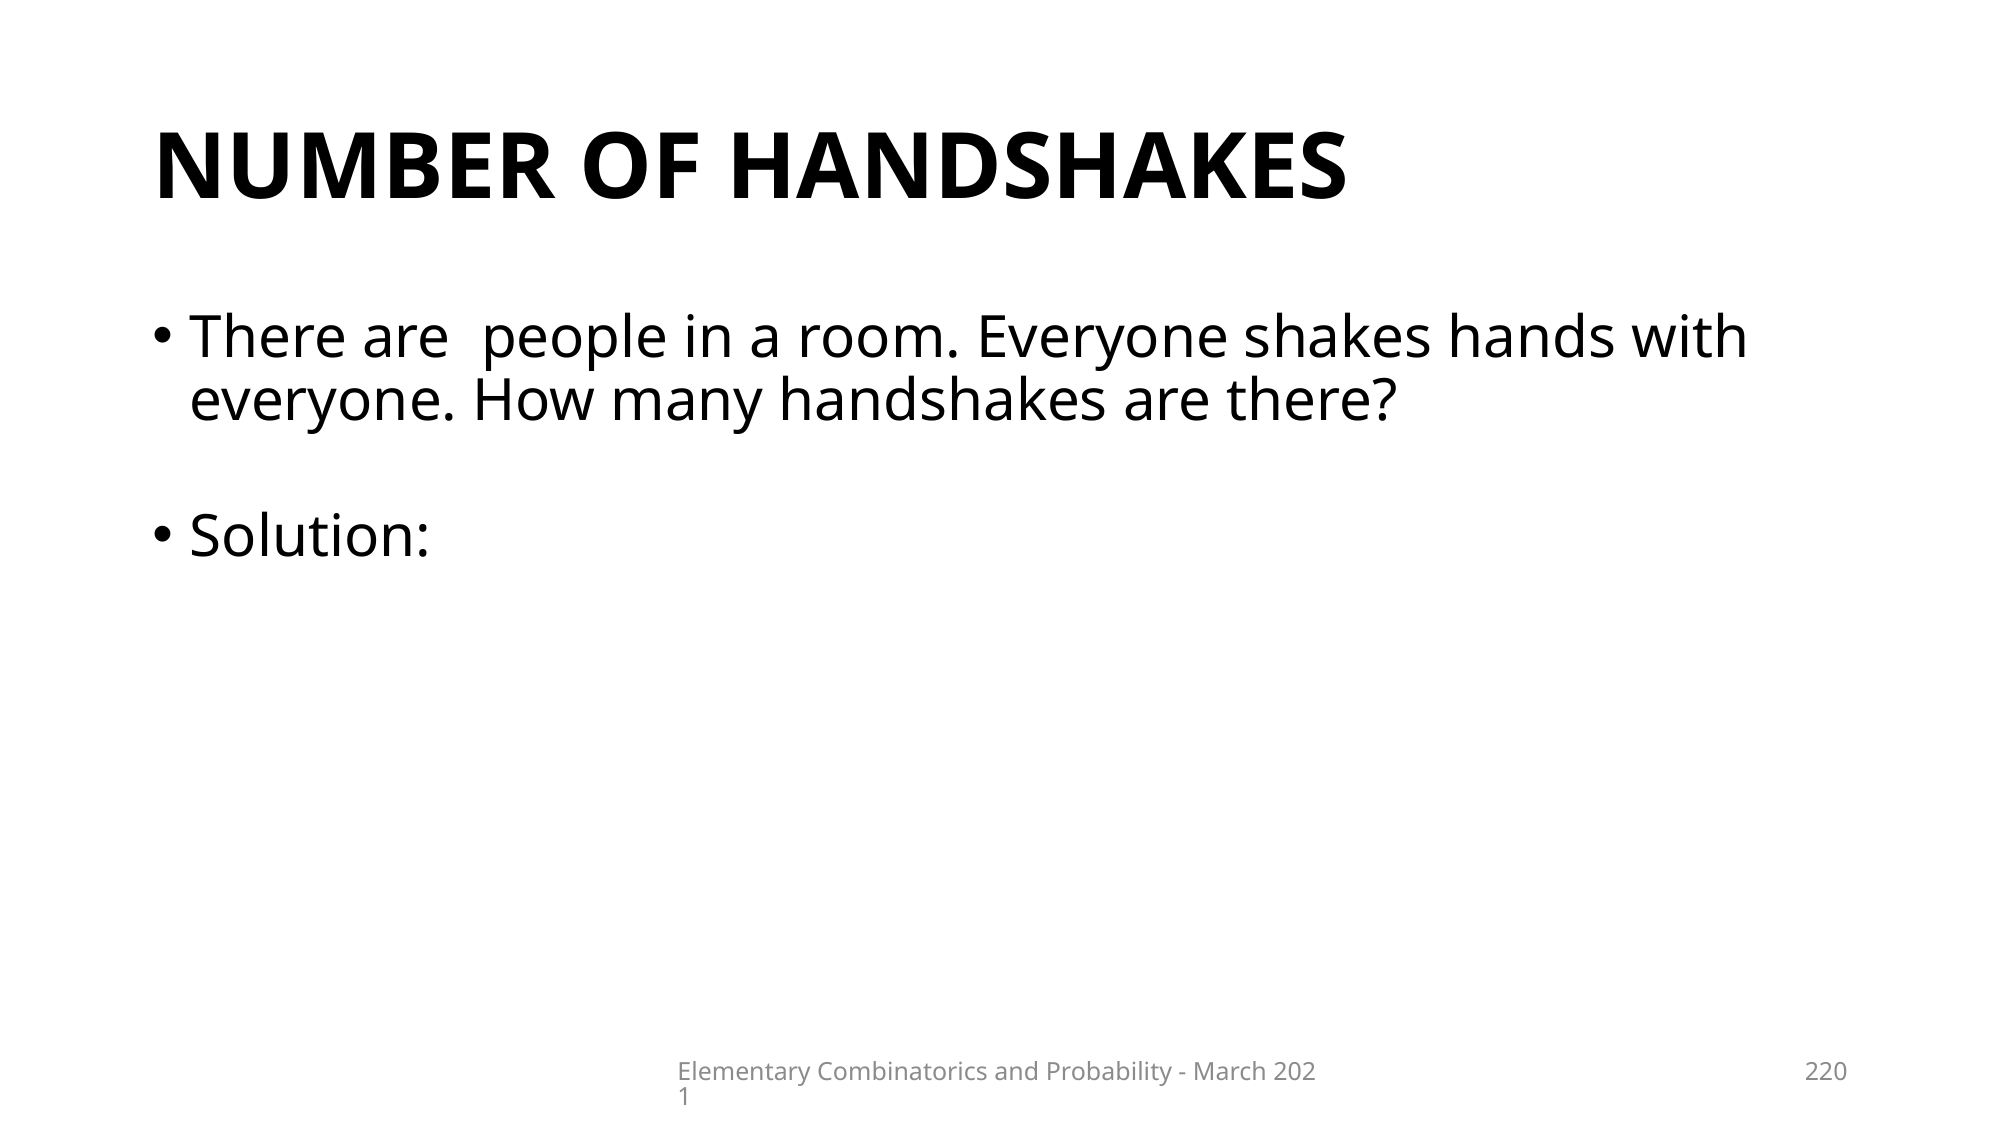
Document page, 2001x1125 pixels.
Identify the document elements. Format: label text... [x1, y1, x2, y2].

slide_number 220 [1412, 1042, 1863, 1103]
title NUMBER OF HANDSHAKES [137, 59, 1863, 278]
footer Elementary Combinatorics and Probability - March 2021 [662, 1042, 1338, 1103]
